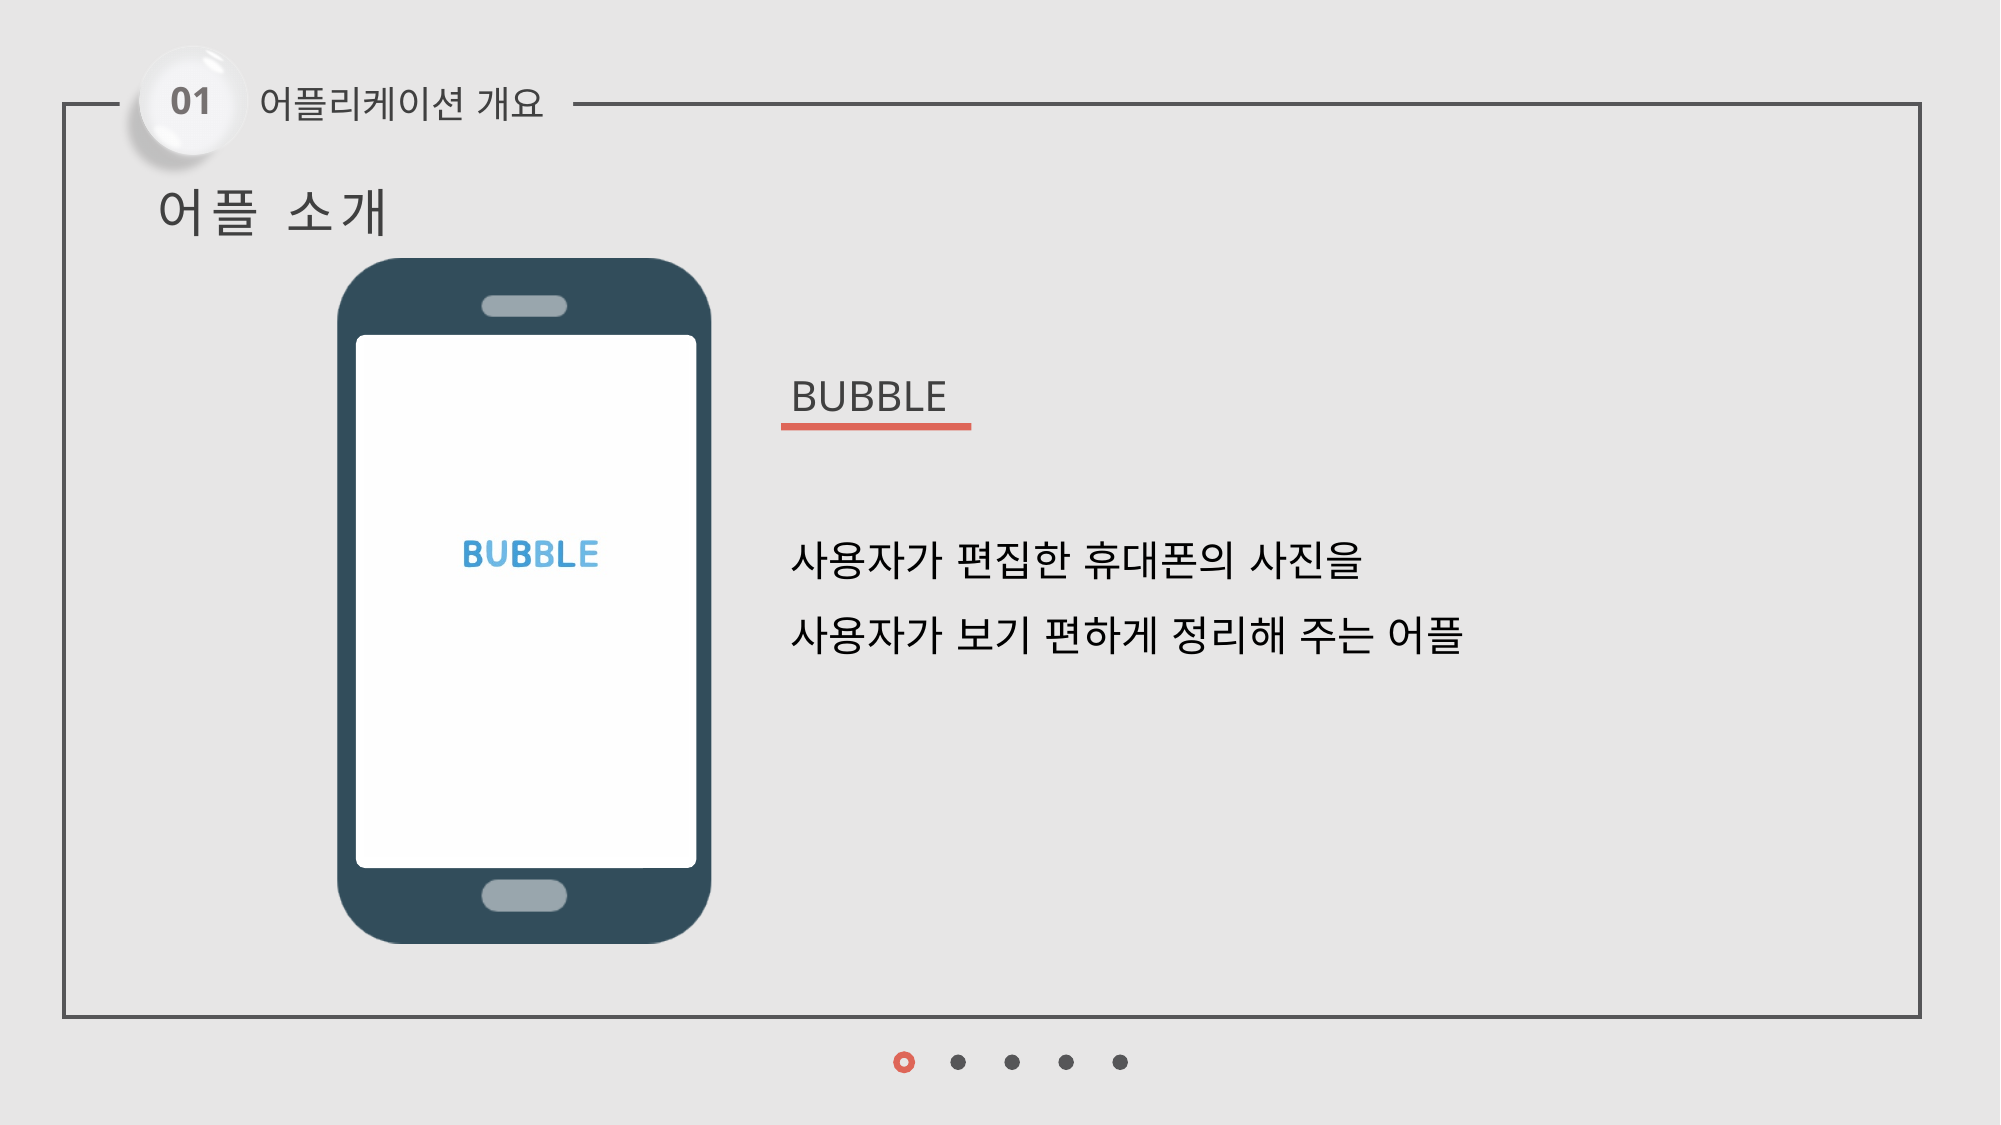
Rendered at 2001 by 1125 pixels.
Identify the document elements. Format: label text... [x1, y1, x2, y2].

text_box [868, 422, 972, 431]
text_box 사용자가 편집한 휴대폰의 사진을 사용자가 보기 편하게 정리해 주는 어플 [868, 502, 1600, 724]
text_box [182, 258, 868, 944]
picture [364, 338, 689, 857]
text_box 어플 소개 [143, 186, 457, 251]
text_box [113, 43, 597, 186]
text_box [896, 1054, 1128, 1070]
text_box BUBBLE [868, 362, 989, 428]
text_box [63, 103, 1921, 1018]
